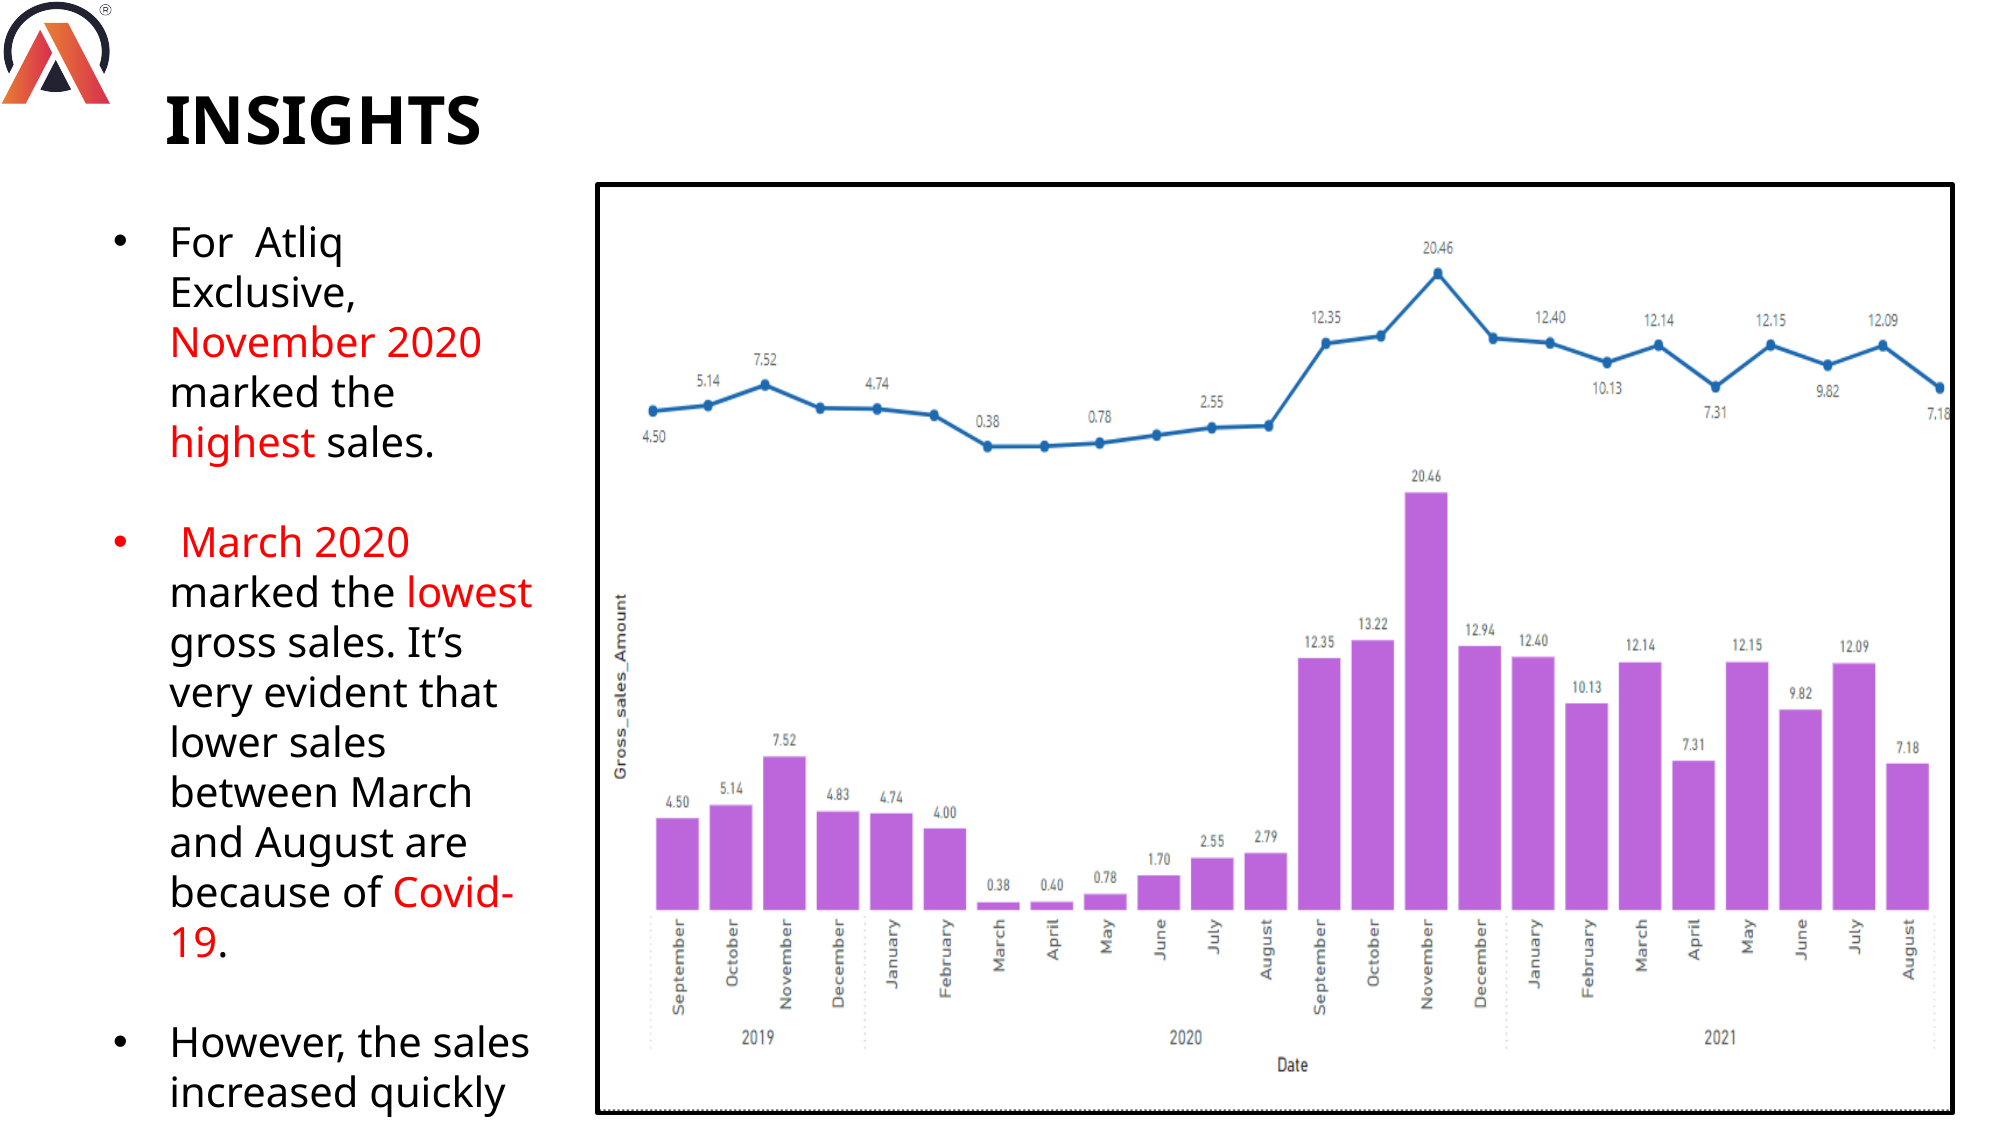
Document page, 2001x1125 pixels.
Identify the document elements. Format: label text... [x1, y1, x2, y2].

picture [0, 0, 115, 105]
title INSIGHTS [150, 59, 539, 187]
picture [599, 186, 1950, 1111]
text_box For Atliq Exclusive, November 2020 marked the highest sales. March 2020 marked the lowest gross sales. It’s very evident that lower sales between March and August are because of Covid-19. However, the sales increased quickly after August and reached the highest level since the last two years in November. [98, 208, 565, 1125]
